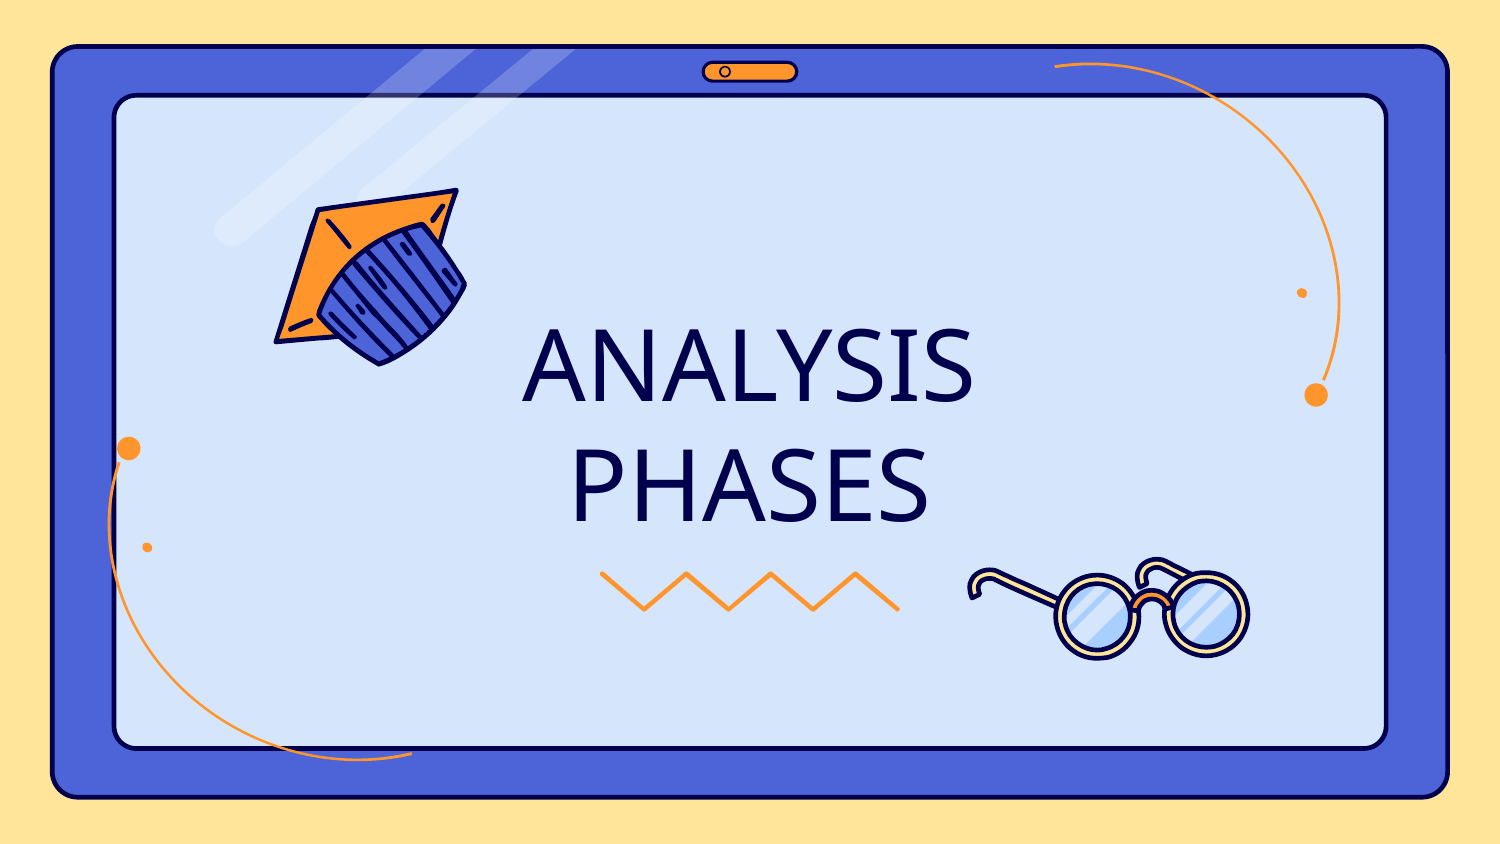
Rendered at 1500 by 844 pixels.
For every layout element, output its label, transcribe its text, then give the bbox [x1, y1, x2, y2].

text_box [969, 558, 1249, 659]
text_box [264, 199, 474, 368]
text_box [599, 571, 900, 612]
title ANALYSIS PHASES [335, 232, 1165, 612]
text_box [1099, 0, 1328, 423]
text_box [130, 413, 359, 844]
